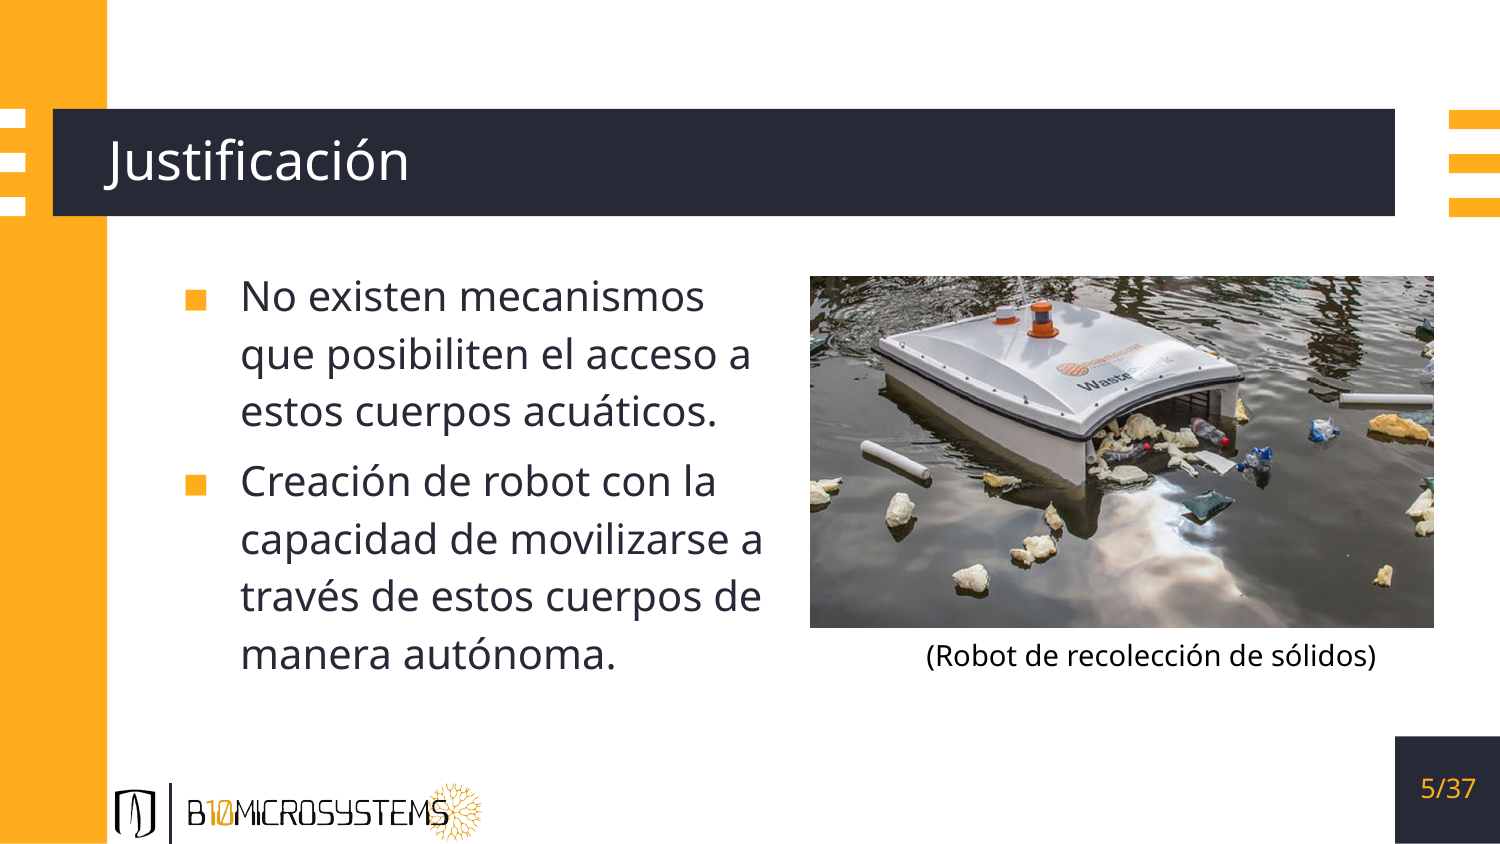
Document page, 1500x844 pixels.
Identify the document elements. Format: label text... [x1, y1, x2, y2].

text_box (Robot de recolección de sólidos) [911, 629, 1500, 680]
picture [112, 762, 520, 843]
picture [810, 276, 1435, 628]
list No existen mecanismos que posibiliten el acceso a estos cuerpos acuáticos. Creación de robot con la capacidad de movilizarse a través de estos cuerpos de manera autónoma. [165, 262, 771, 737]
title Justificación [108, 108, 1396, 217]
slide_number 5/37 [1395, 736, 1500, 844]
